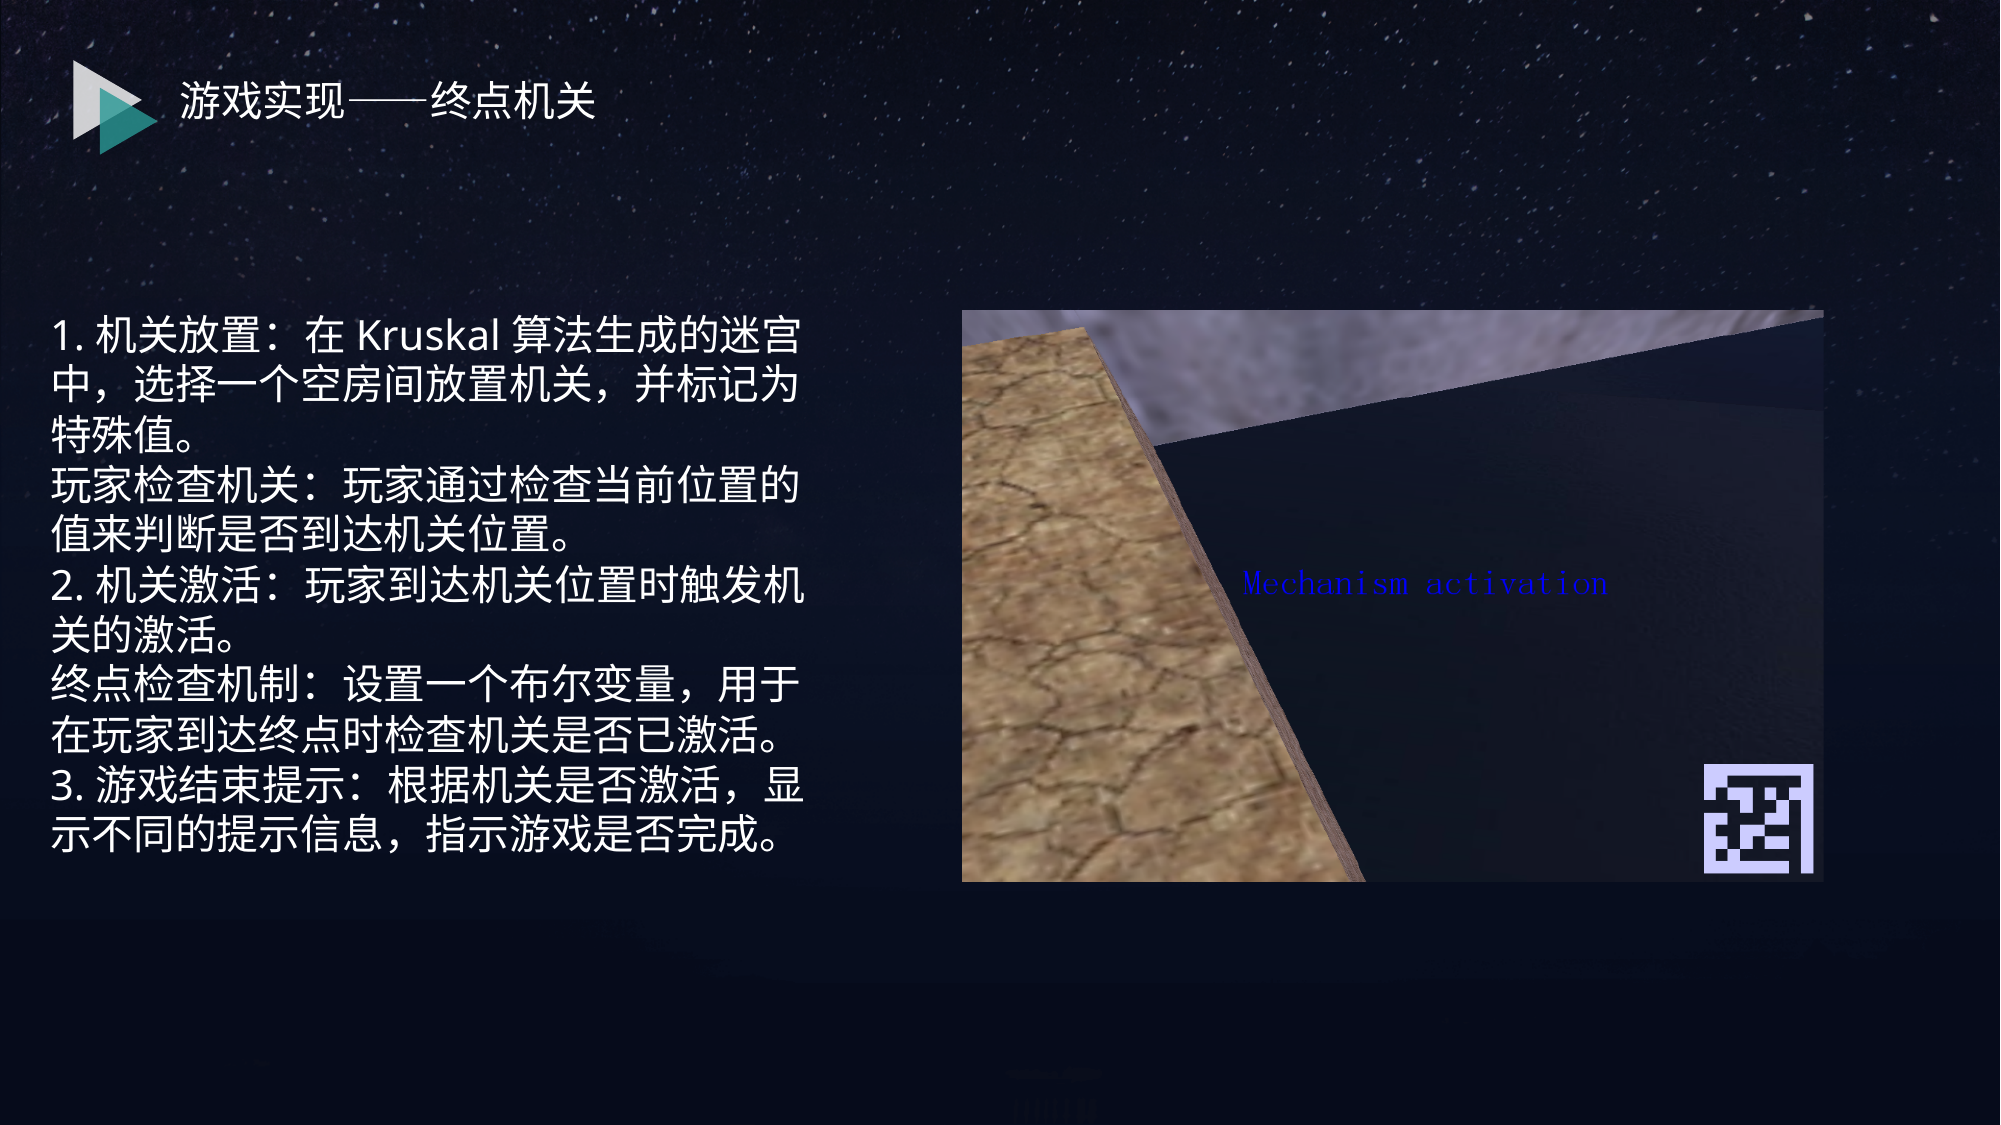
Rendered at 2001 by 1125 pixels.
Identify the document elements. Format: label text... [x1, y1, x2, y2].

picture [0, 0, 2000, 1125]
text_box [73, 60, 158, 155]
text_box 1.机关放置：在Kruskal算法生成的迷宫中，选择一个空房间放置机关，并标记为特殊值。 玩家检查机关：玩家通过检查当前位置的值来判断是否到达机关位置。 2.机关激活：玩家到达机关位置时触发机关的激活。 终点检查机制：设置一个布尔变量，用于在玩家到达终点时检查机关是否已激活。 3.游戏结束提示：根据机关是否激活，显示不同的提示信息，指示游戏是否完成。 [35, 300, 832, 866]
text_box 游戏实现——终点机关 [164, 67, 612, 132]
